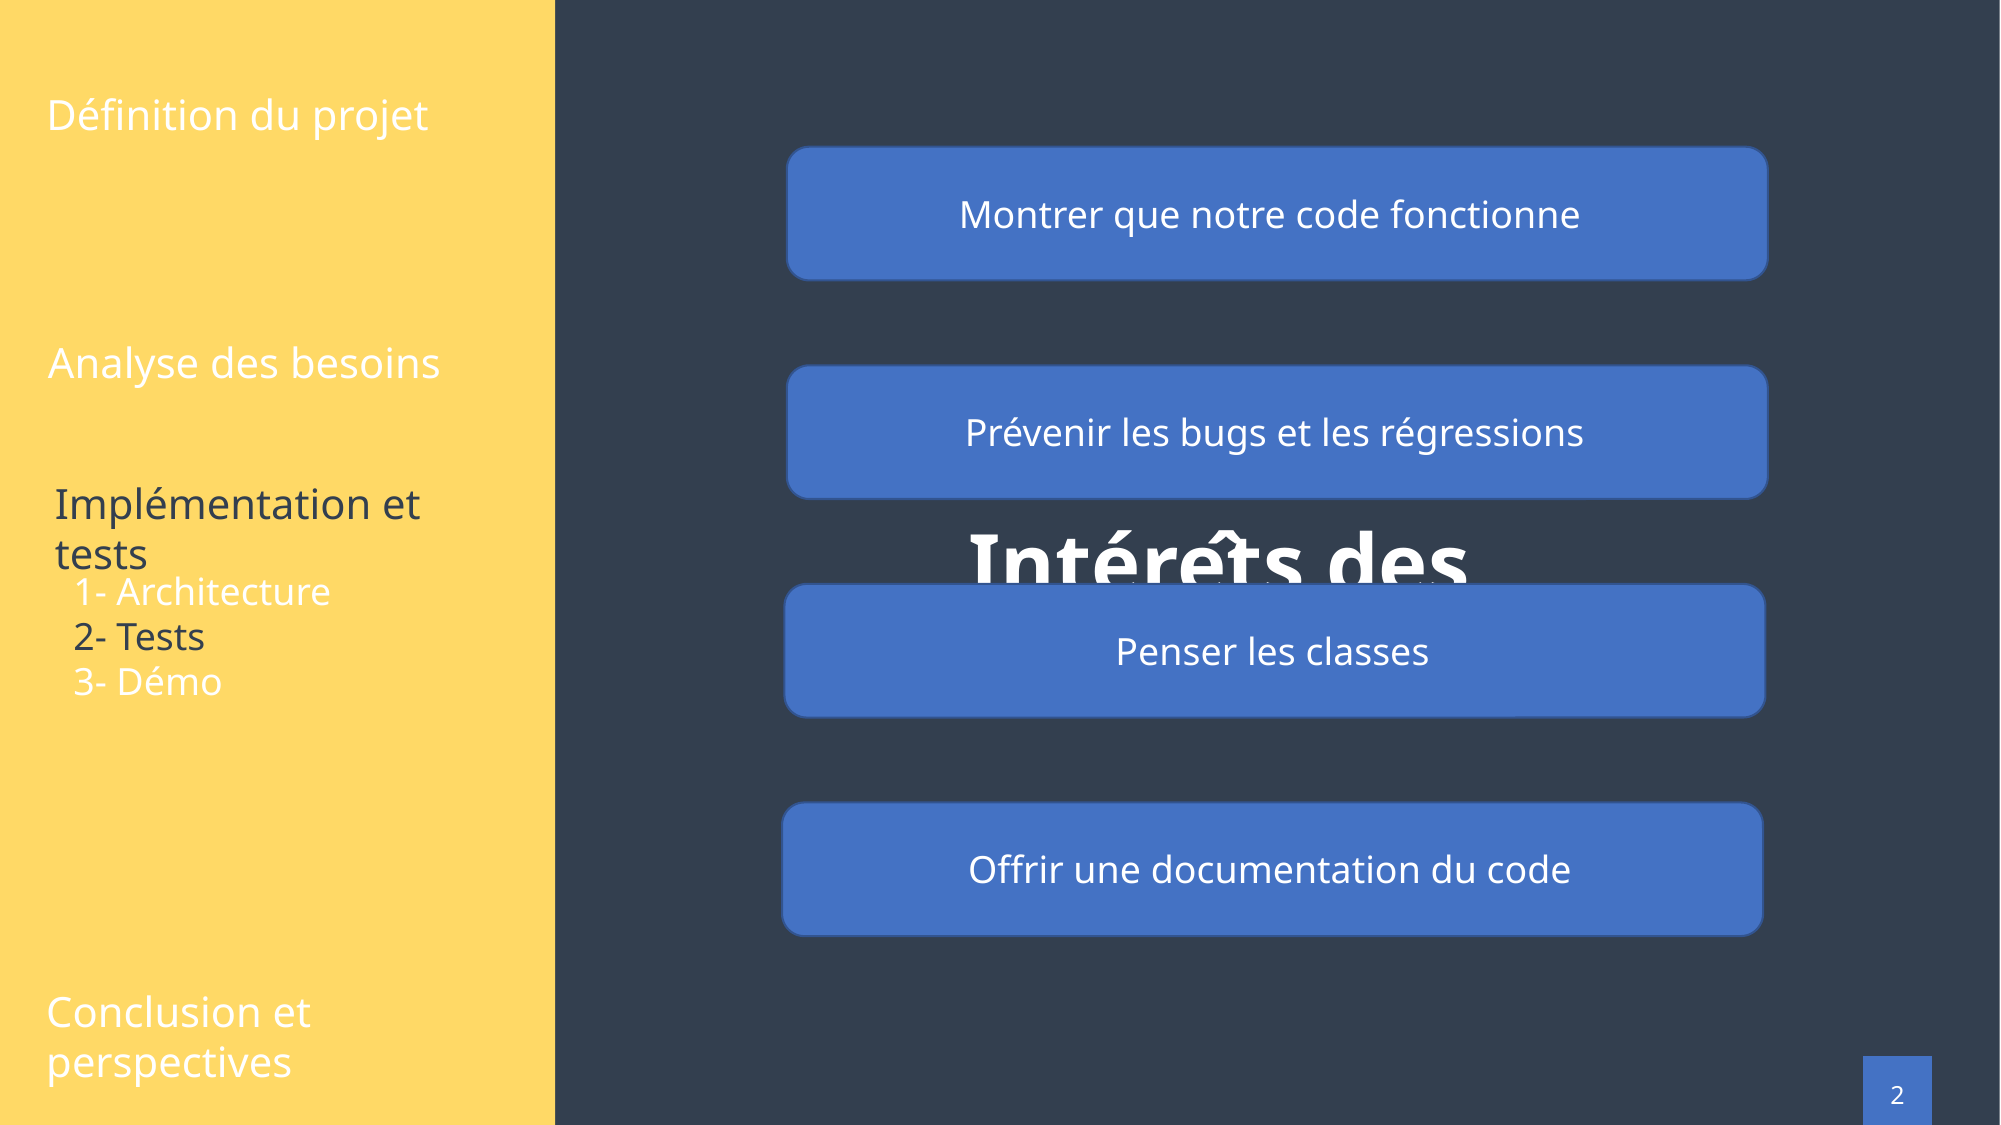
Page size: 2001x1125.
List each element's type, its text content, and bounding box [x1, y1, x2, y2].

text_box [784, 583, 1766, 718]
text_box Définition du projet [31, 81, 476, 146]
text_box Conclusion et perspectives [59, 978, 550, 1093]
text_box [1863, 1056, 1932, 1125]
text_box Intérêts des tests [953, 504, 1623, 582]
text_box Analyse des besoins [33, 329, 477, 395]
text_box 1- Architecture 2- Tests 3- Démo [58, 560, 577, 711]
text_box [38, 631, 59, 1125]
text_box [782, 802, 1764, 937]
text_box Implémentation et tests [39, 470, 484, 585]
text_box [556, 0, 2000, 1125]
text_box [0, 0, 556, 1125]
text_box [786, 365, 1768, 499]
text_box Conclusion et perspectives [31, 978, 38, 1093]
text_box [786, 146, 1768, 281]
